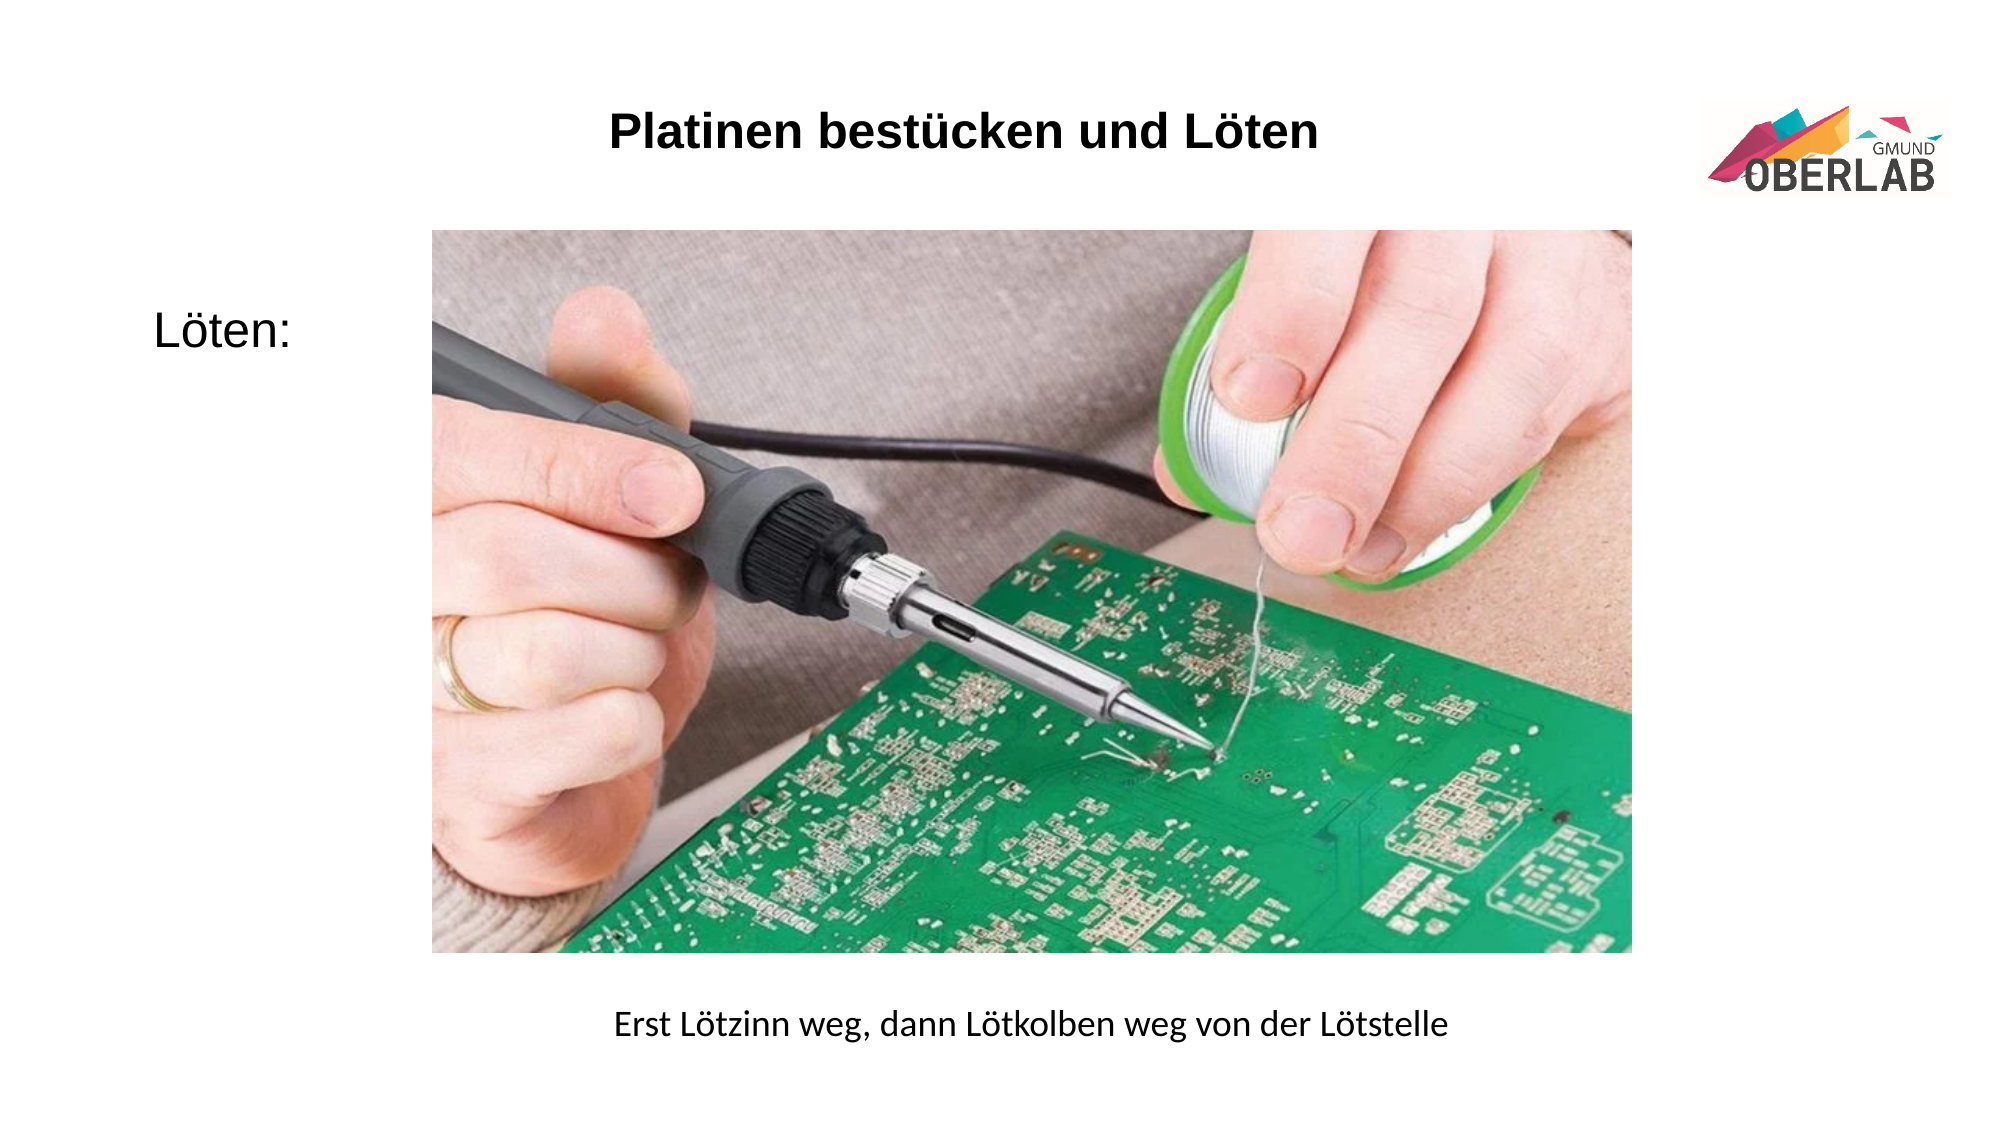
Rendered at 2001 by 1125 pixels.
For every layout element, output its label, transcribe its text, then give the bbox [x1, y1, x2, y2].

text_box Löten: [138, 290, 308, 366]
picture [1700, 98, 1950, 198]
picture [431, 230, 1632, 953]
text_box Platinen bestücken und Löten [214, 98, 1715, 231]
text_box Erst Lötzinn weg, dann Lötkolben weg von der Lötstelle [599, 991, 1465, 1052]
